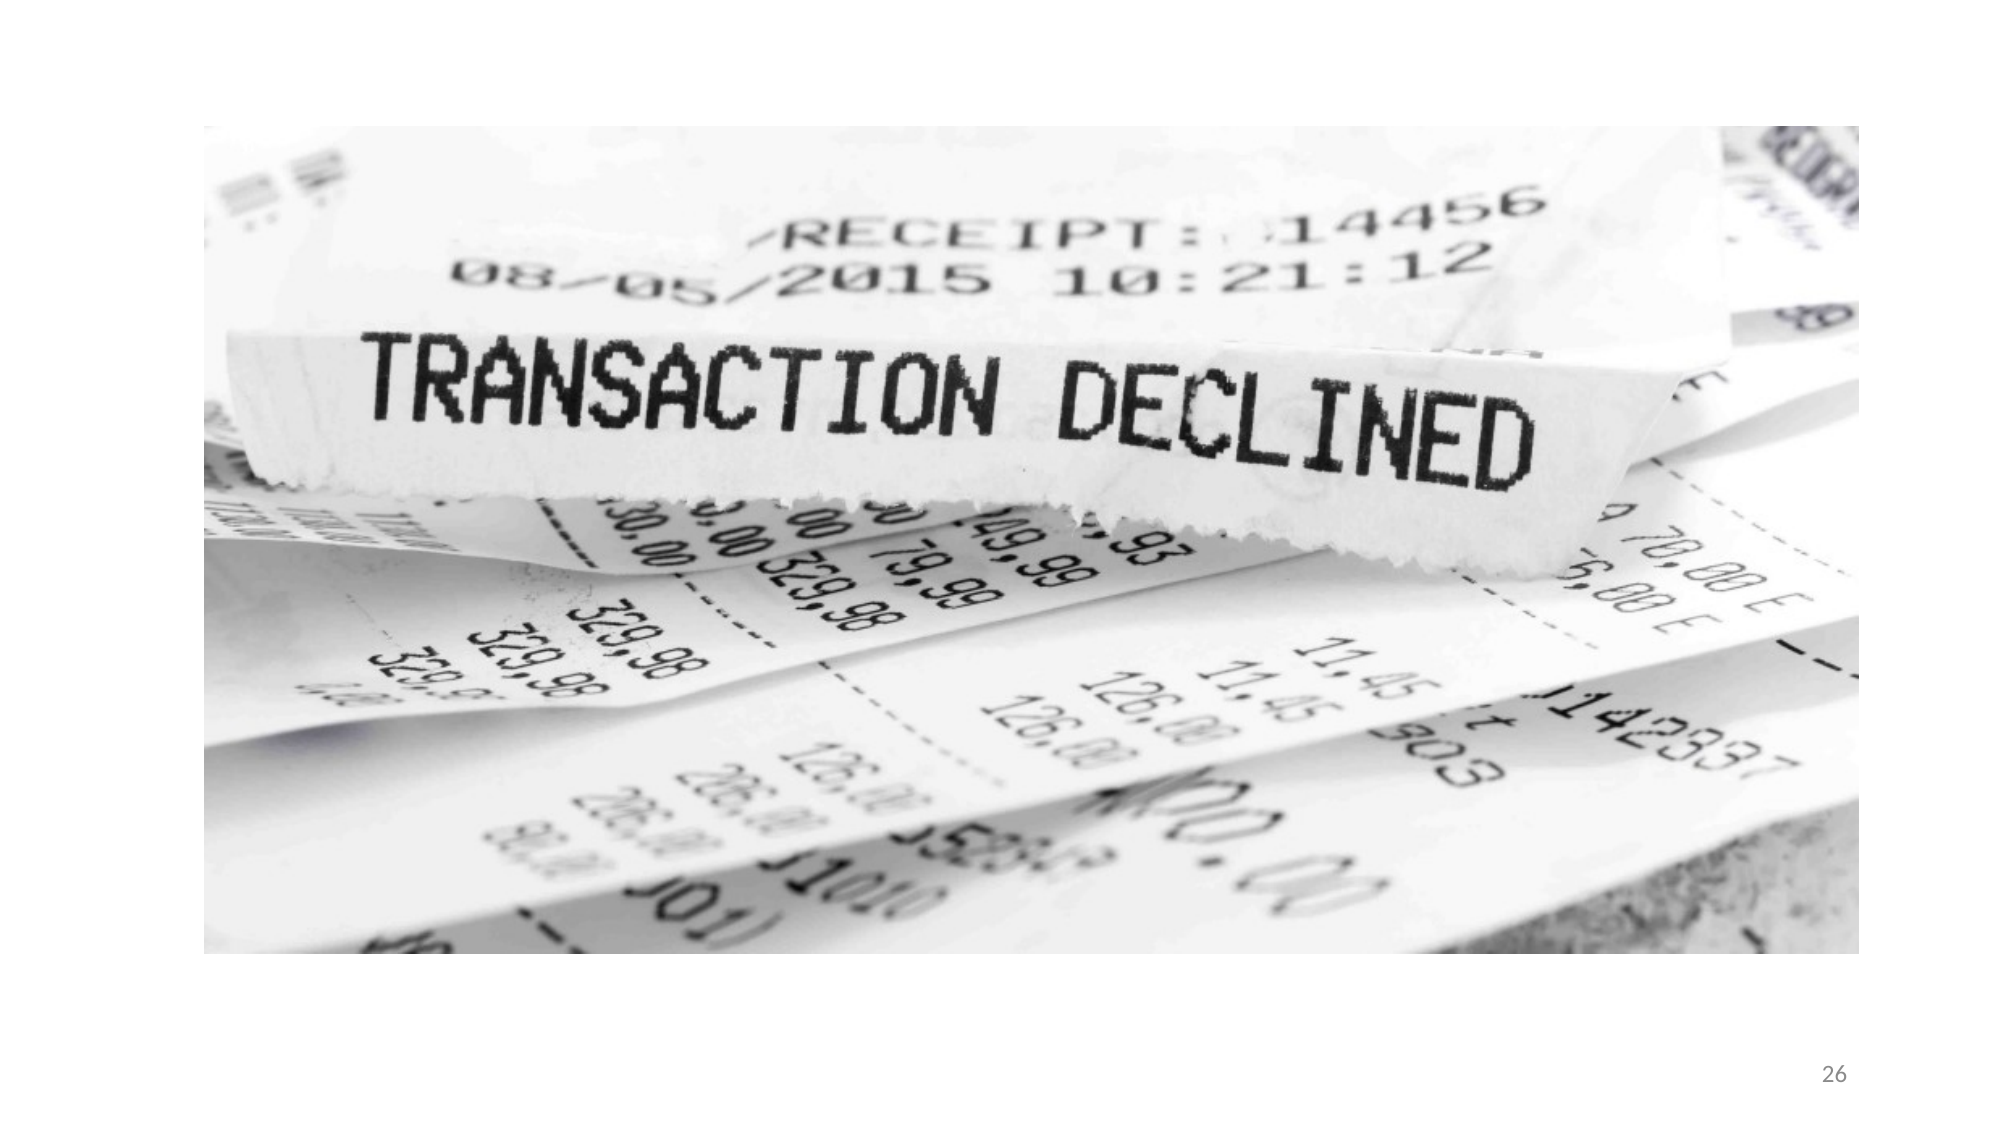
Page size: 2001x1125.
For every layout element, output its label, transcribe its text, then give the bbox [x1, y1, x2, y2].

picture [204, 126, 1859, 954]
slide_number 26 [1412, 1042, 1863, 1103]
